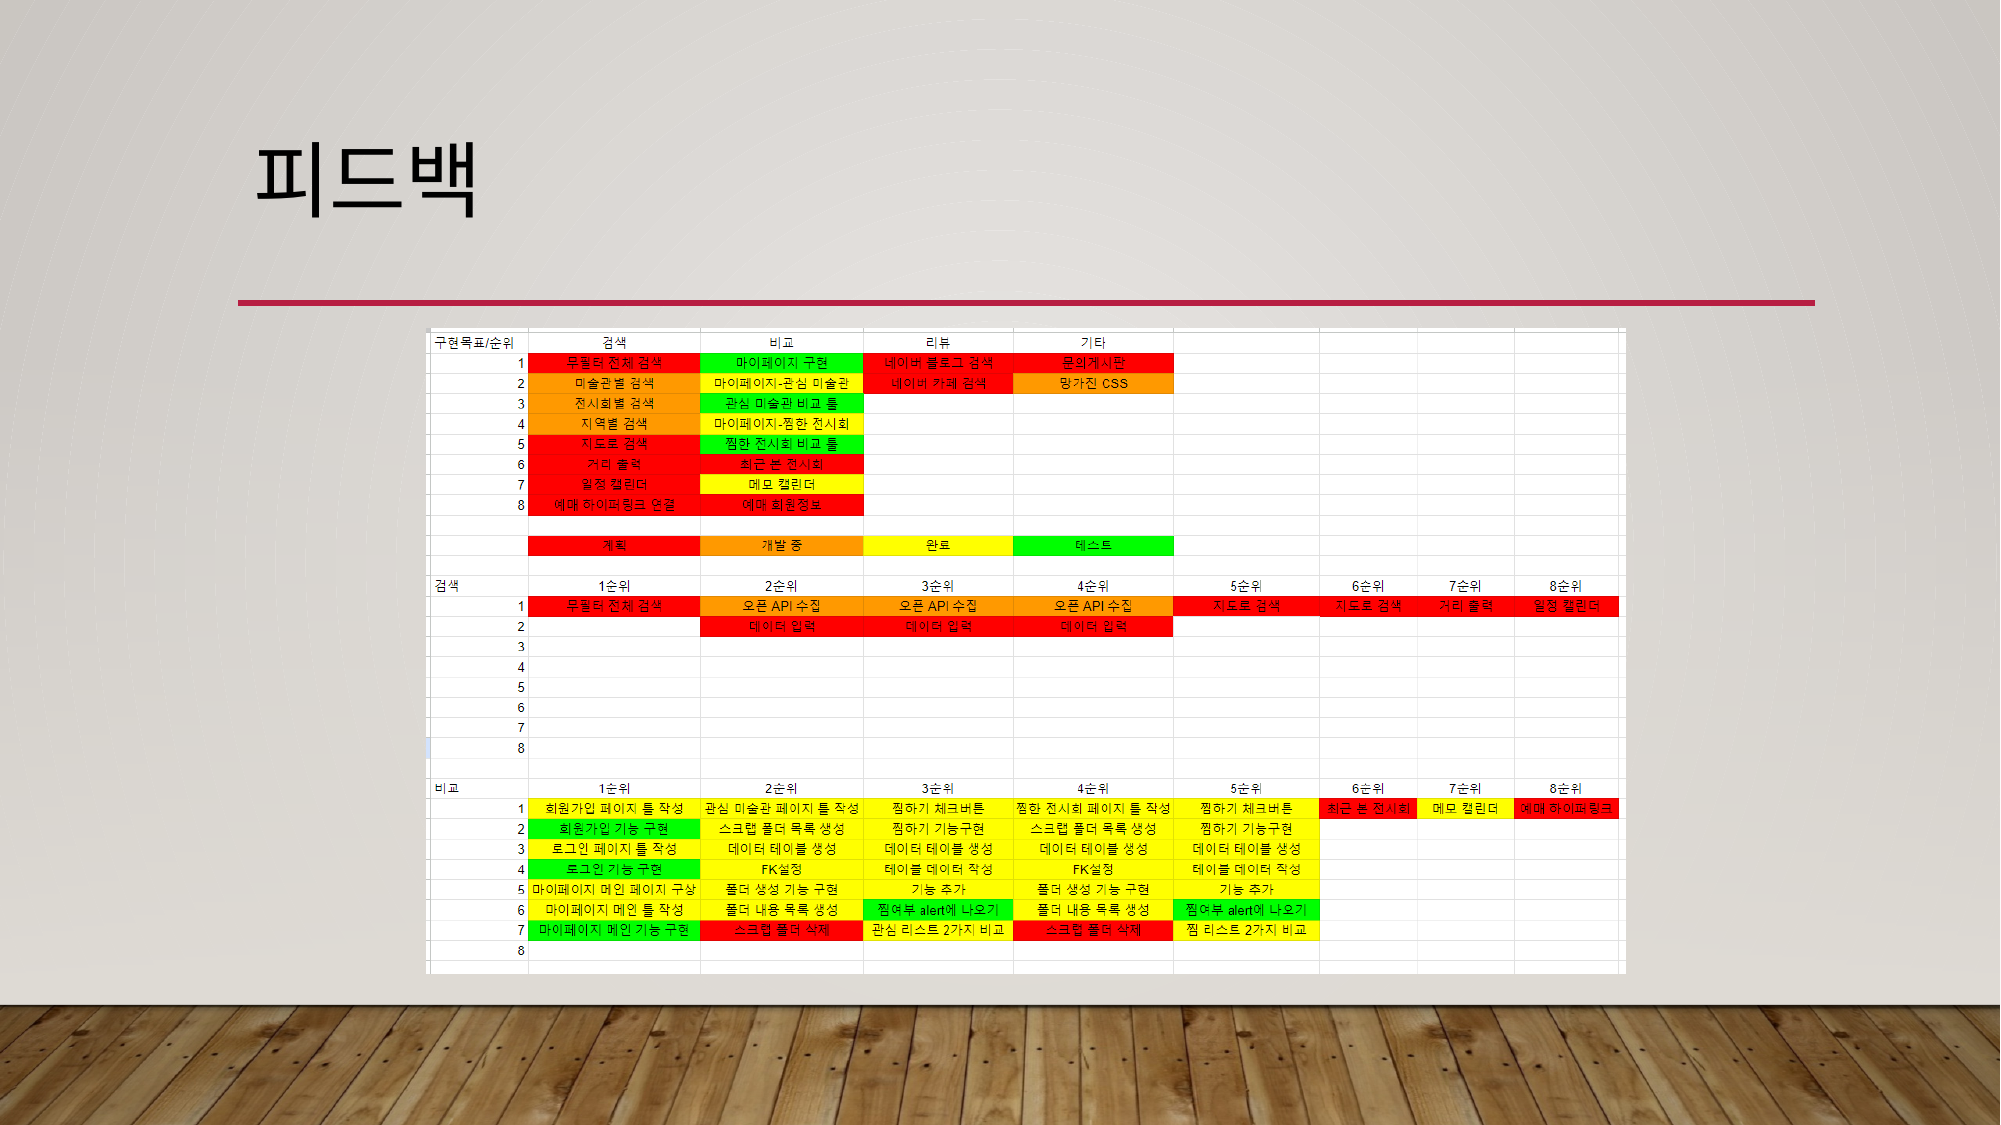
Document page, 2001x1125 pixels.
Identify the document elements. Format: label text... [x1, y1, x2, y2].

picture [0, 1005, 2000, 1125]
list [425, 328, 1626, 975]
title 피드백 [238, 131, 1814, 305]
